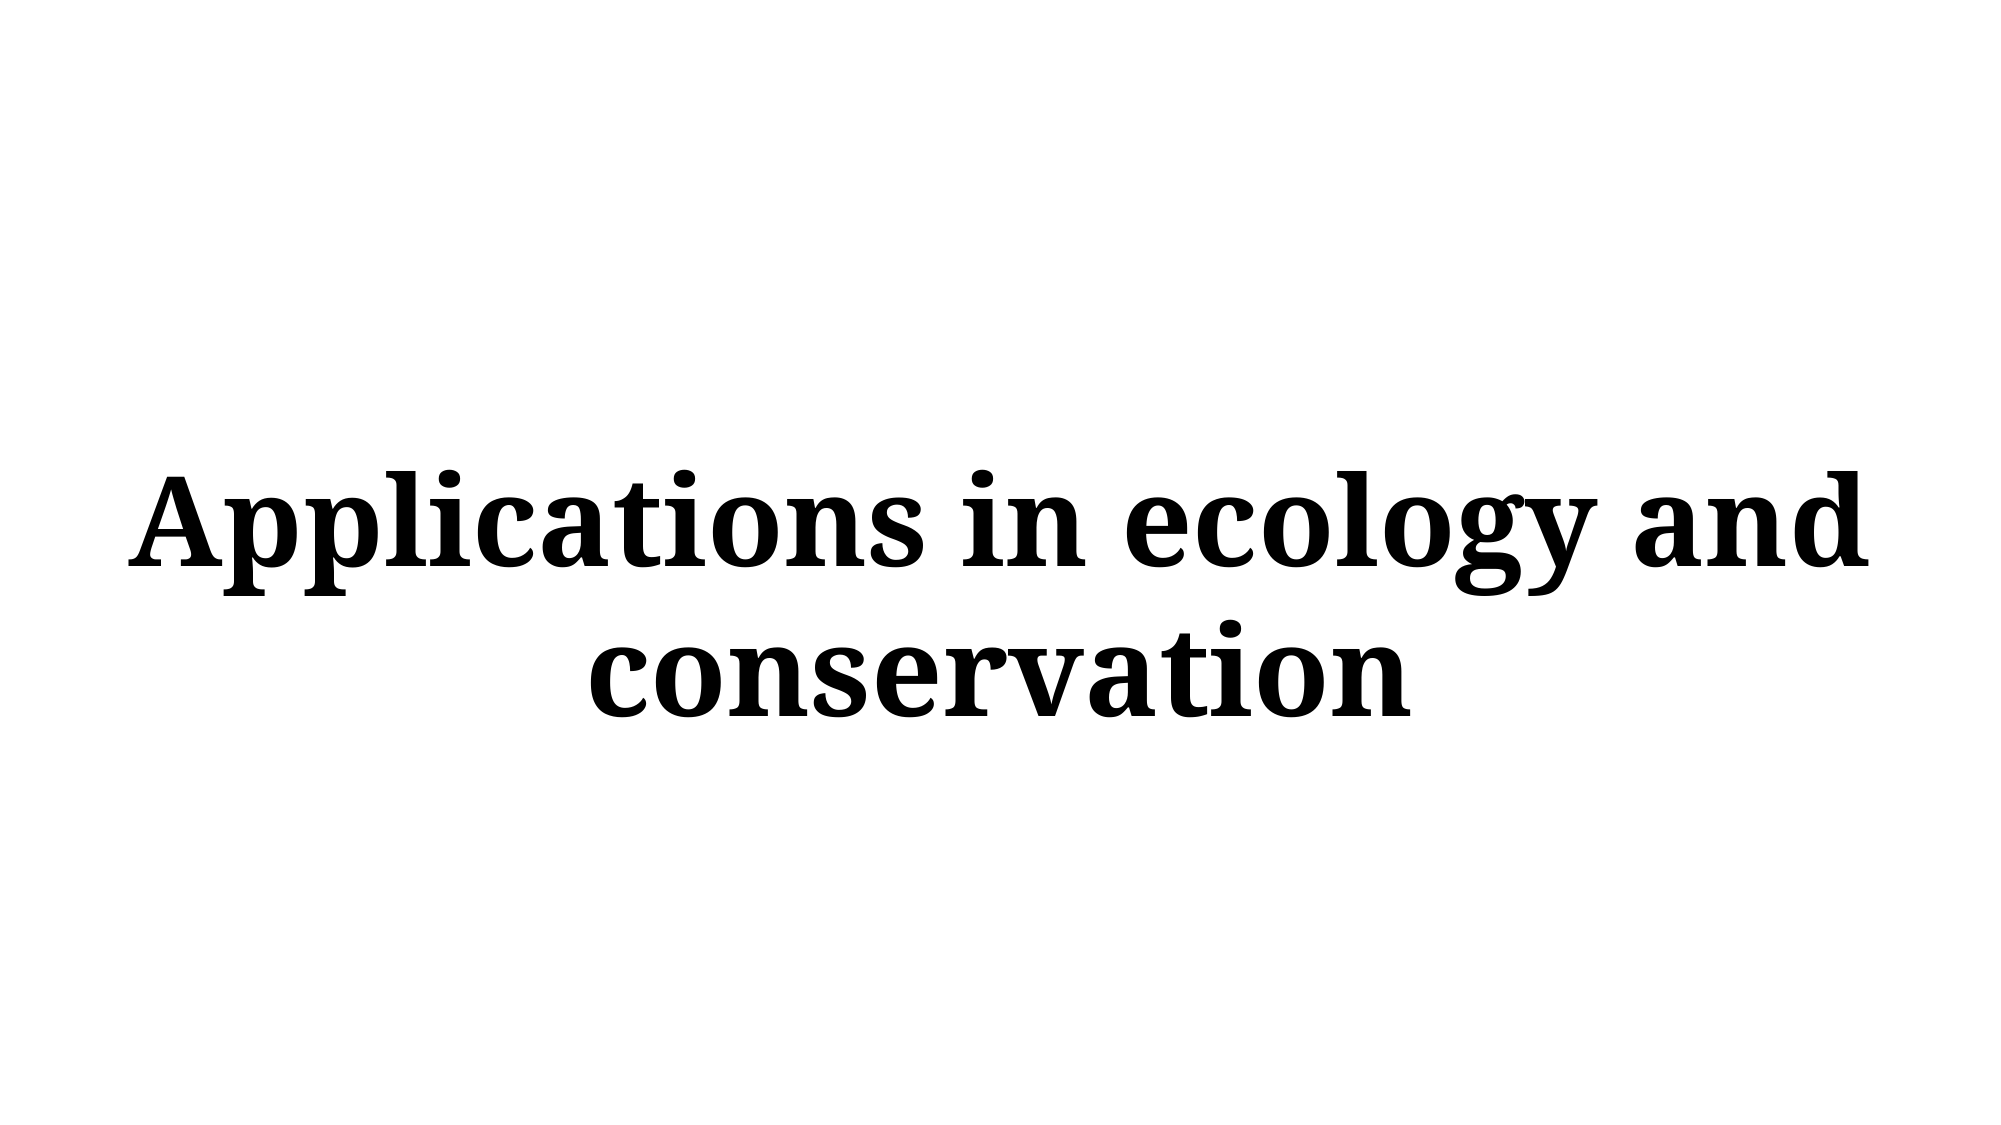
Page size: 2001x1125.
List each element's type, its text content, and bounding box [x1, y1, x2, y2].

text_box Applications in ecology and conservation [33, 433, 1967, 749]
